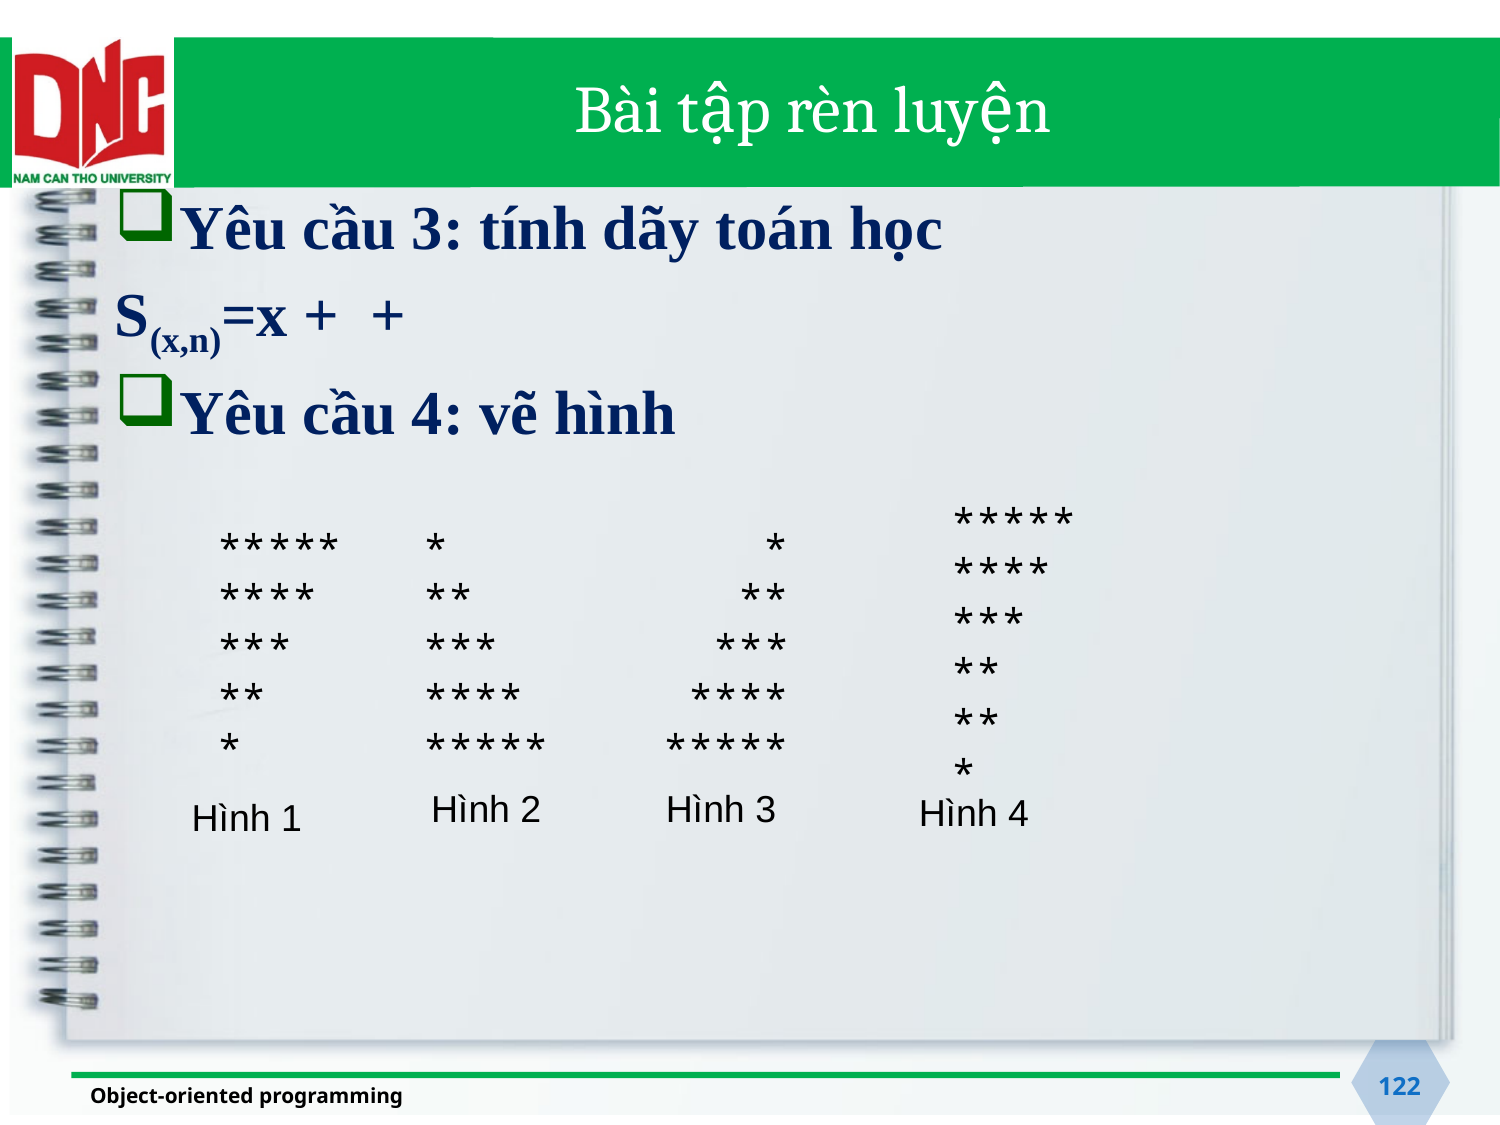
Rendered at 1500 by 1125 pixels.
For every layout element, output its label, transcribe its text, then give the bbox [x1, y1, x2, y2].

text_box * ** *** **** ***** [649, 515, 804, 781]
text_box Hình 1 [176, 786, 317, 847]
picture [9, 37, 1500, 1115]
text_box * ** *** **** ***** [409, 515, 564, 781]
text_box Hình 2 [416, 777, 557, 838]
text_box Hình 3 [651, 777, 792, 838]
text_box Hình 4 [904, 781, 1045, 841]
slide_number Object-oriented programming [75, 1074, 713, 1116]
text_box ***** **** *** ** ** * [936, 489, 1091, 805]
text_box ***** **** *** ** * [202, 515, 357, 781]
slide_number 122 [1350, 1062, 1436, 1104]
title Bài tập rèn luyện [178, 37, 1449, 175]
